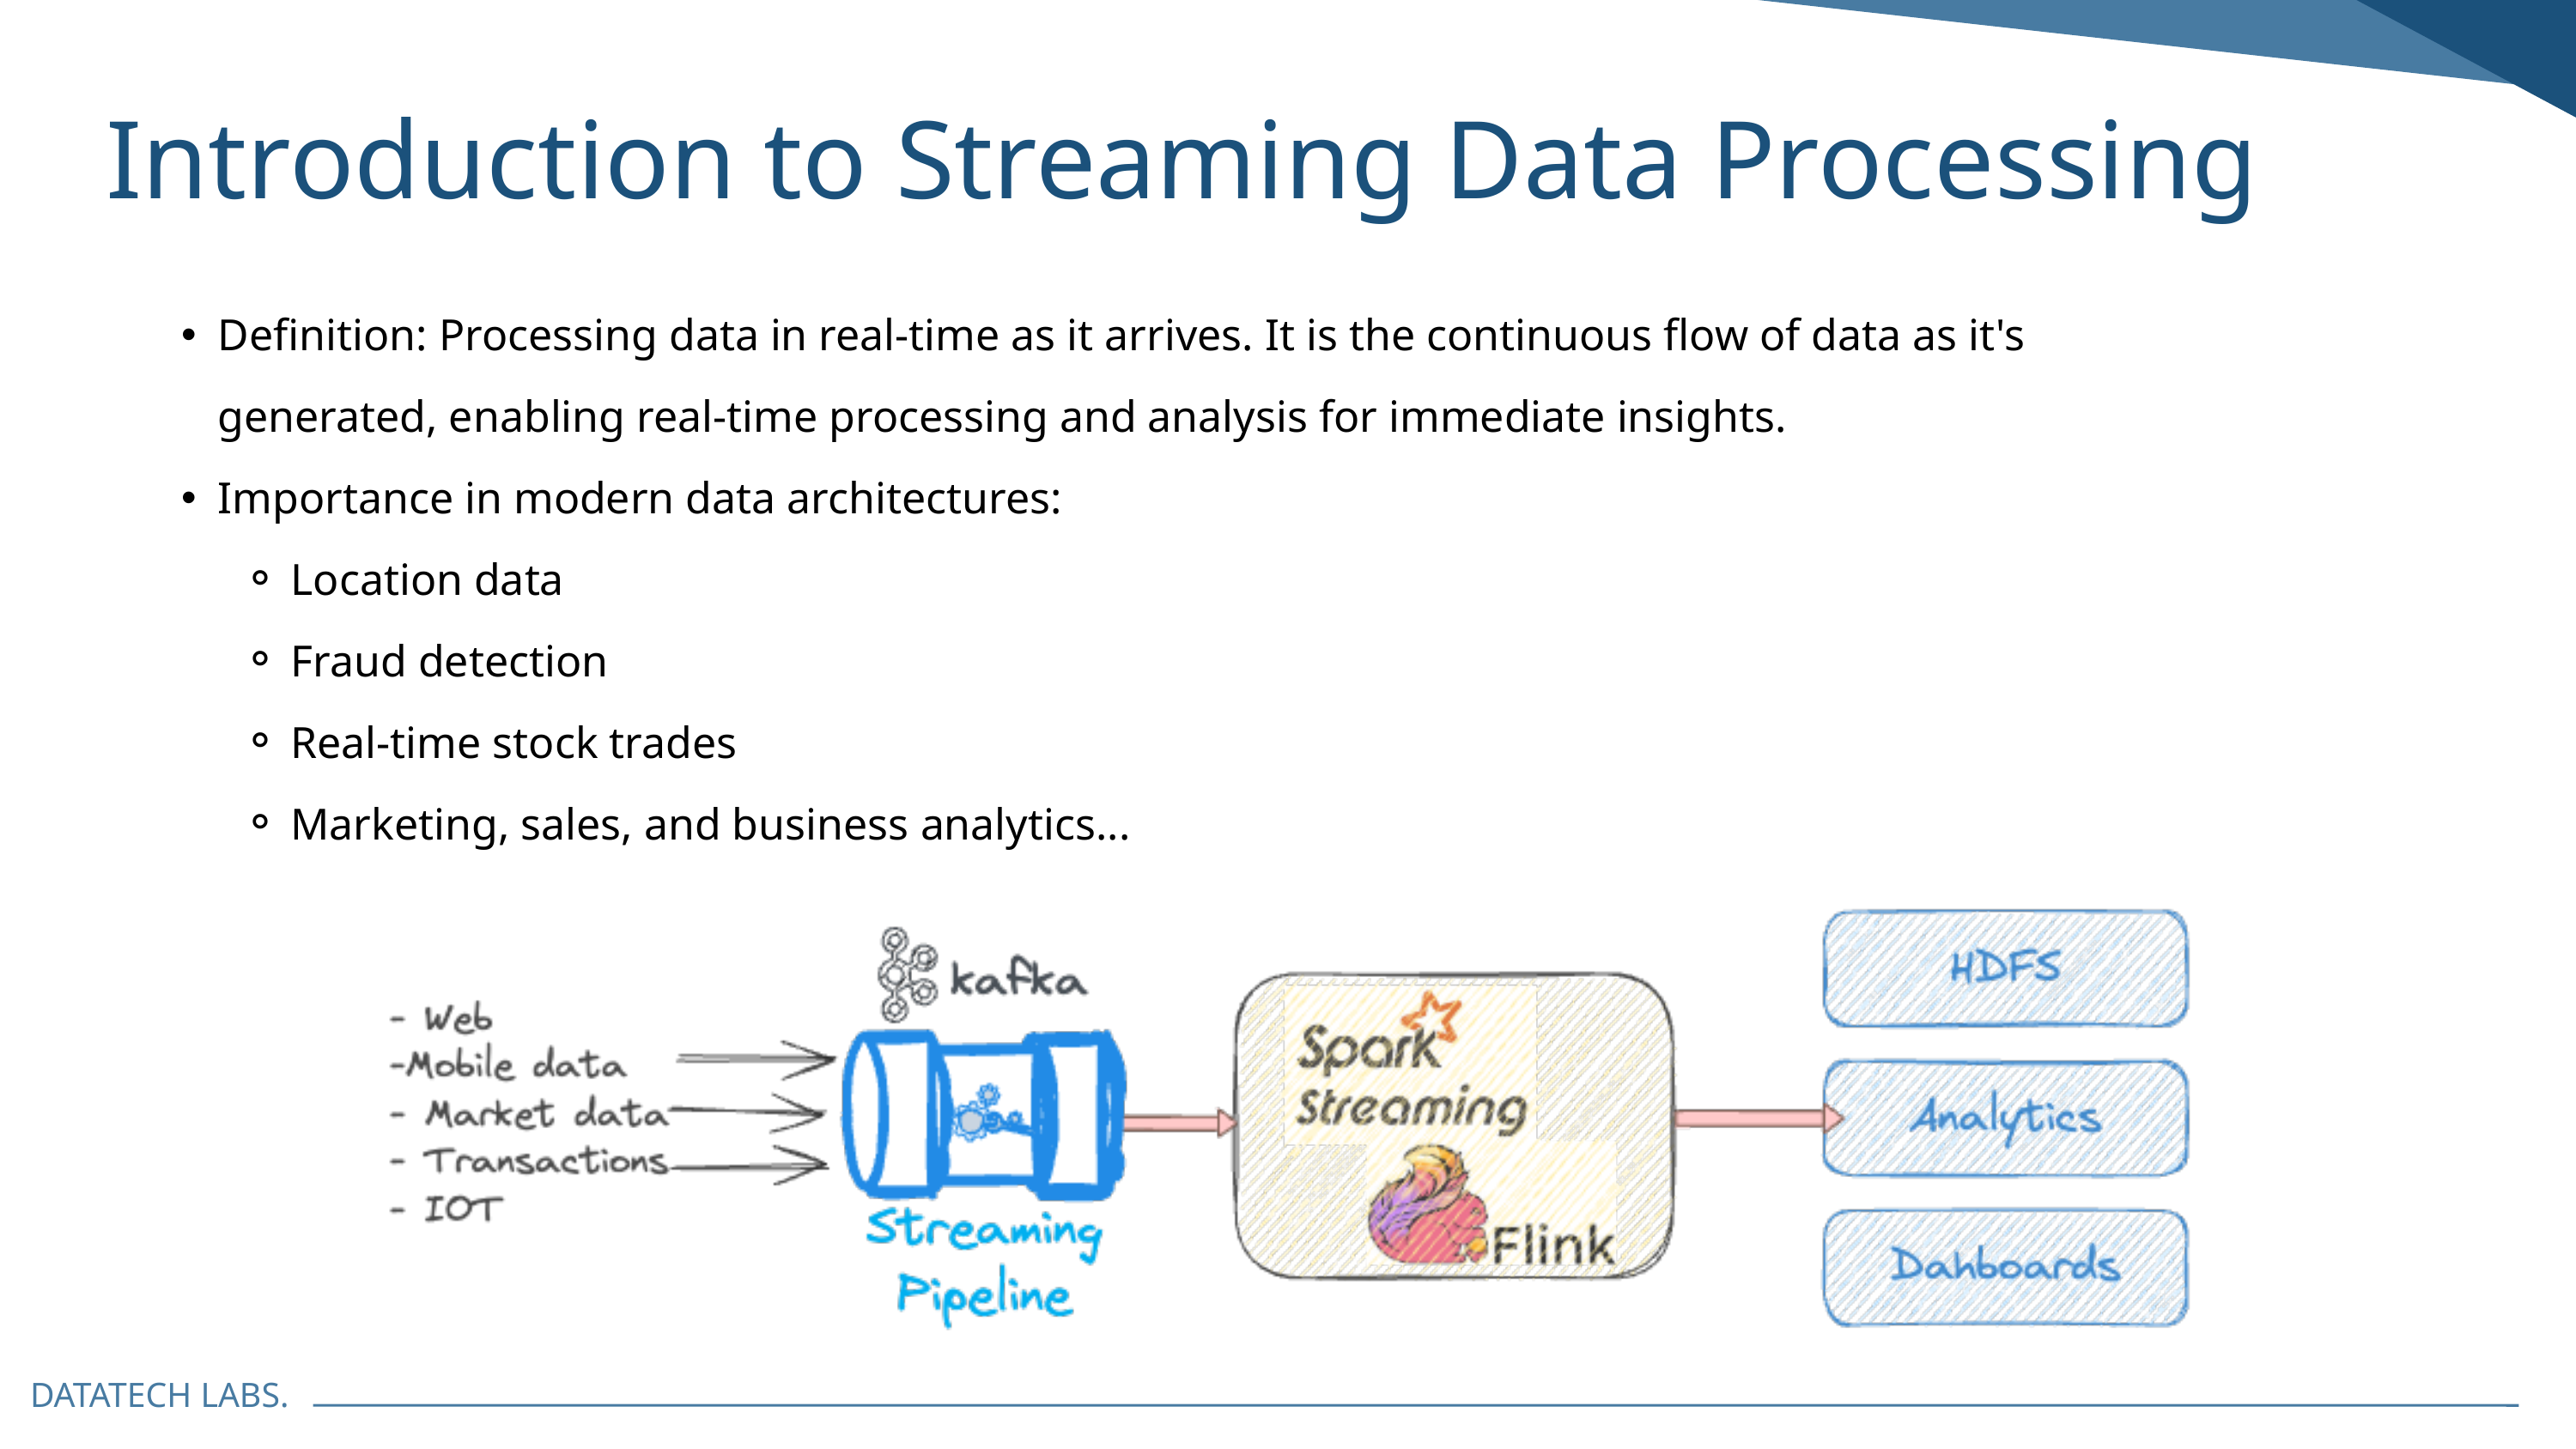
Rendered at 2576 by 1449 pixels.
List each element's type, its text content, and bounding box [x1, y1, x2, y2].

text_box DATATECH LABS. [29, 1373, 313, 1414]
text_box Definition: Processing data in real-time as it arrives. It is the continuous flow of data as it's generated, enabling real-time processing and analysis for immediate insights. Importance in modern data architectures: Location data Fraud detection Real-time stock trades Marketing, sales, and business analytics... [144, 277, 2066, 849]
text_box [2127, 0, 2205, 434]
text_box [368, 890, 2208, 1350]
text_box Introduction to Streaming Data Processing [2208, 91, 2458, 221]
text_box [2433, 0, 2549, 143]
text_box Introduction to Streaming Data Processing [106, 91, 2123, 221]
